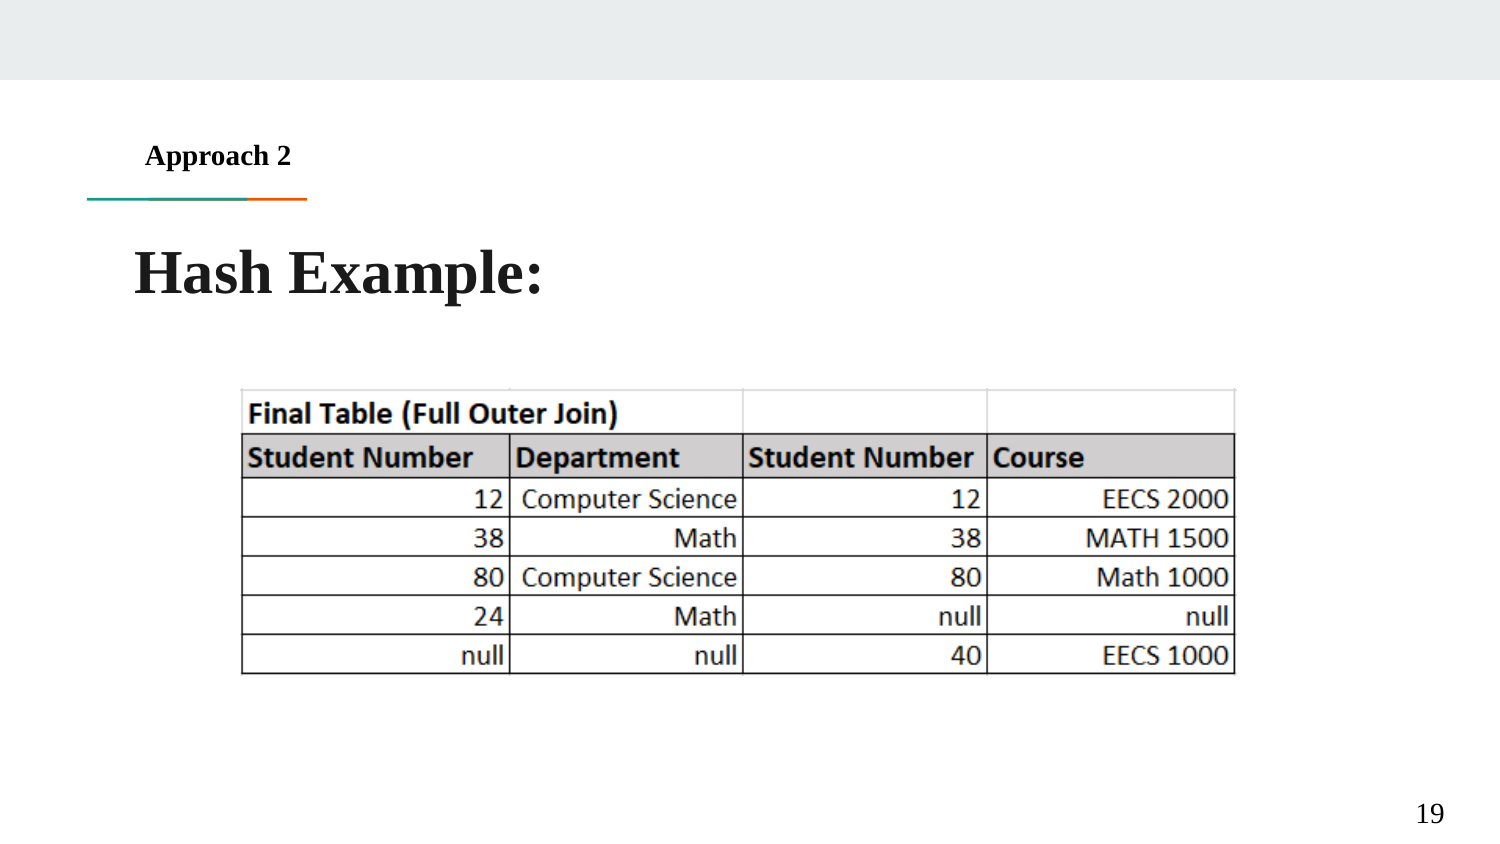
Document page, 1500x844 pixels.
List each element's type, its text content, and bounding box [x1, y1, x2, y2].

text_box Approach 2 [130, 121, 472, 180]
picture [240, 387, 1237, 676]
slide_number ‹#› [1400, 779, 1491, 844]
title Hash Example: [119, 216, 1381, 305]
